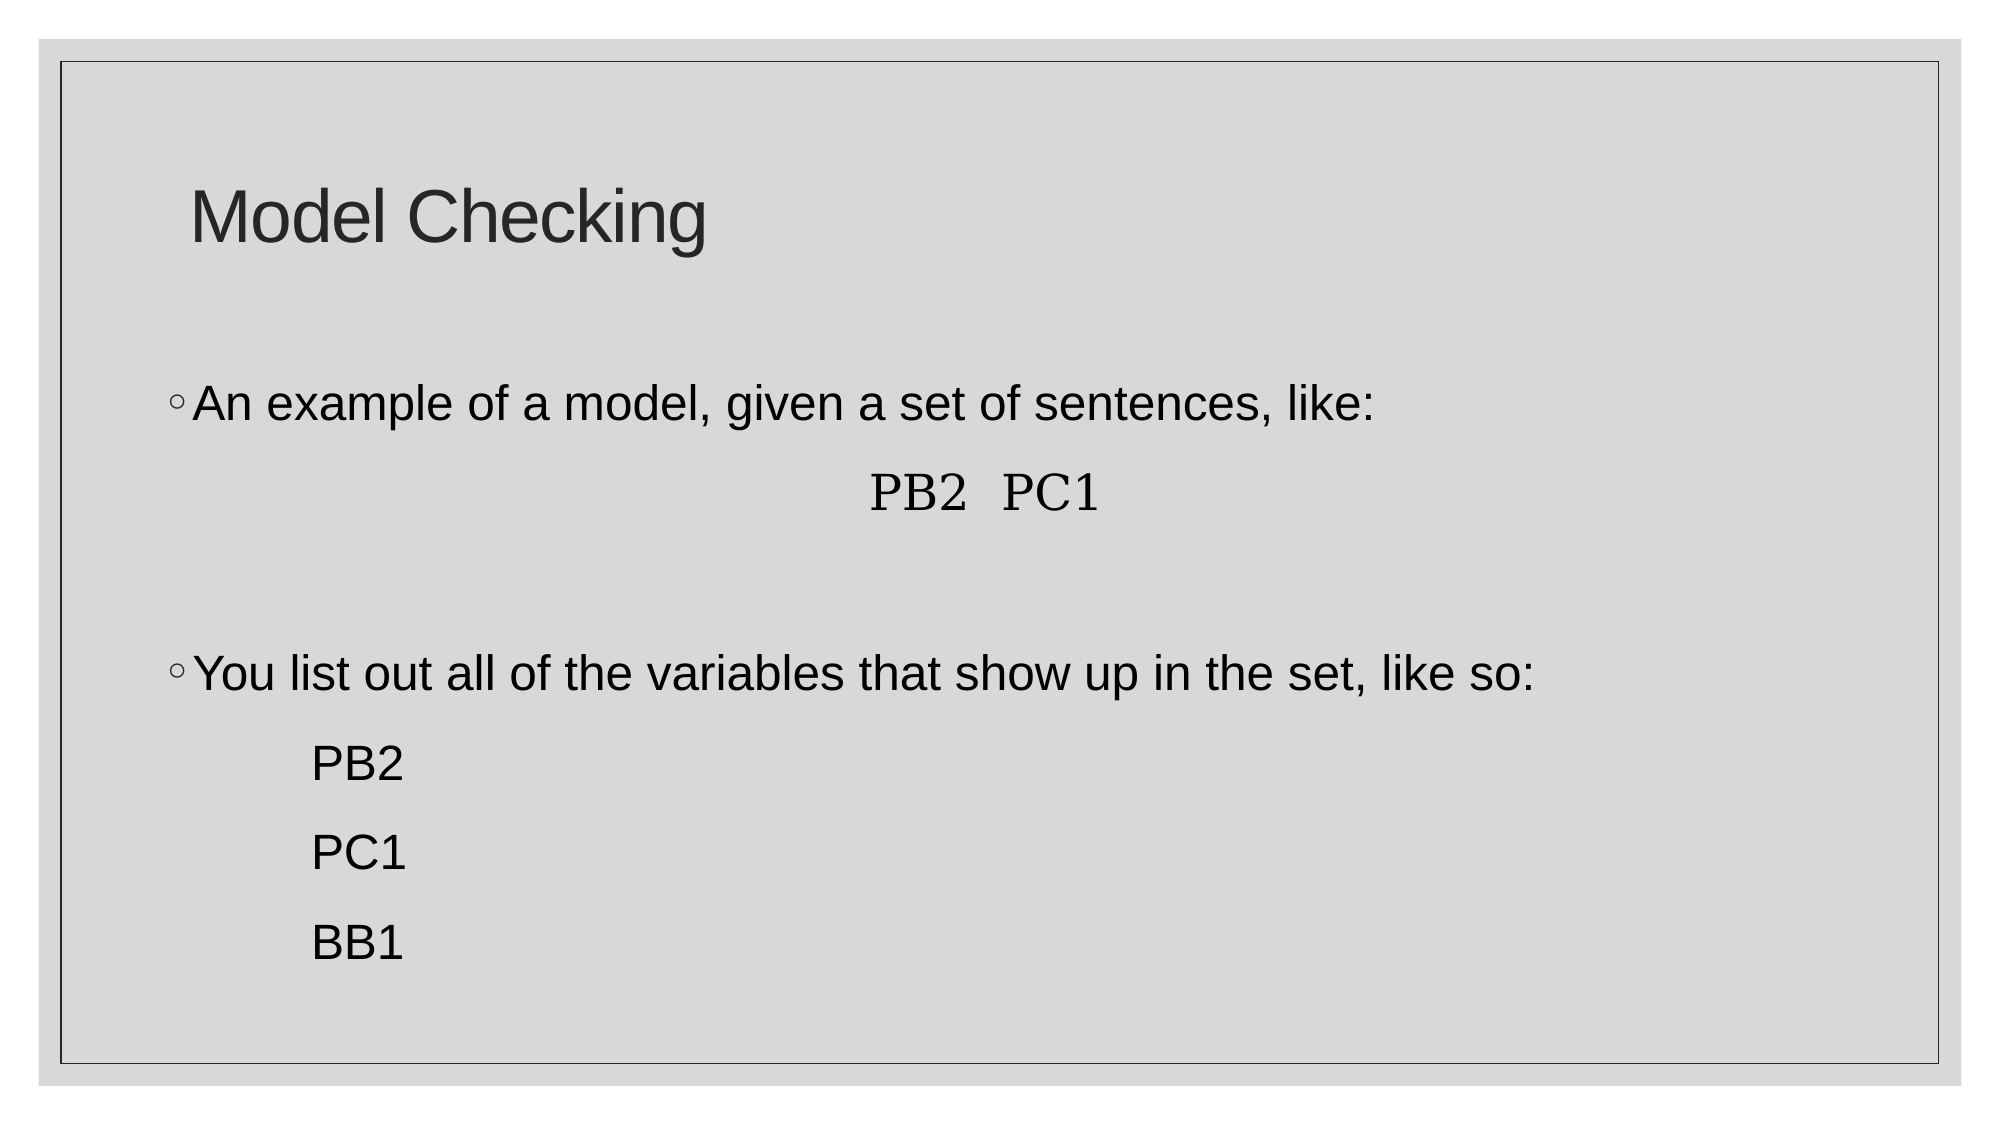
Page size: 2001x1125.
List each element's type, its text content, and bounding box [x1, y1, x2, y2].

title Model Checking [174, 105, 1825, 331]
